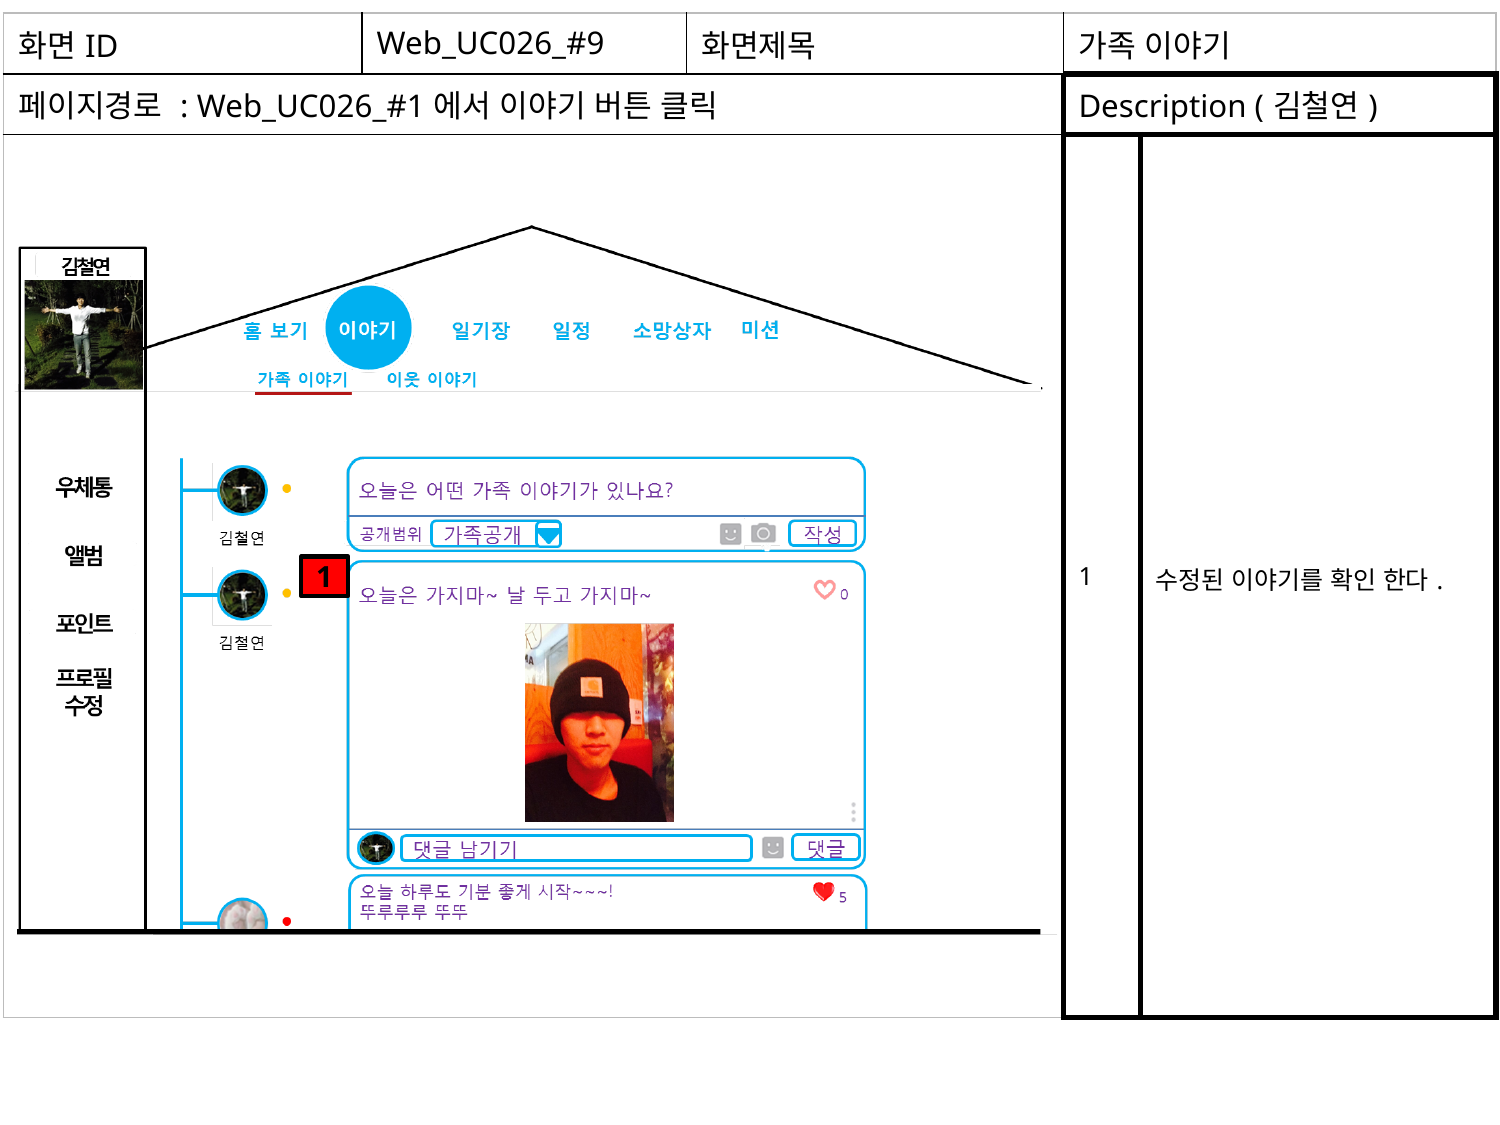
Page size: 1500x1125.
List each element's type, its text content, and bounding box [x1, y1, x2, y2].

table_cell [4, 135, 1061, 1017]
table_header 화면제목 [687, 14, 1063, 73]
table_cell 페이지경로 : Web_UC026_#1에서 이야기 버튼 클릭 [4, 75, 1061, 134]
table_cell Description (김철연) [1066, 77, 1493, 132]
table_header 화면ID [4, 14, 361, 73]
table_cell 1 [1066, 137, 1138, 1015]
table_header Web_UC026_#9 [363, 14, 686, 73]
table_cell 수정된 이야기를 확인 한다. [1143, 137, 1493, 1015]
picture [14, 225, 1058, 963]
table_header 가족 이야기 [1064, 14, 1495, 71]
